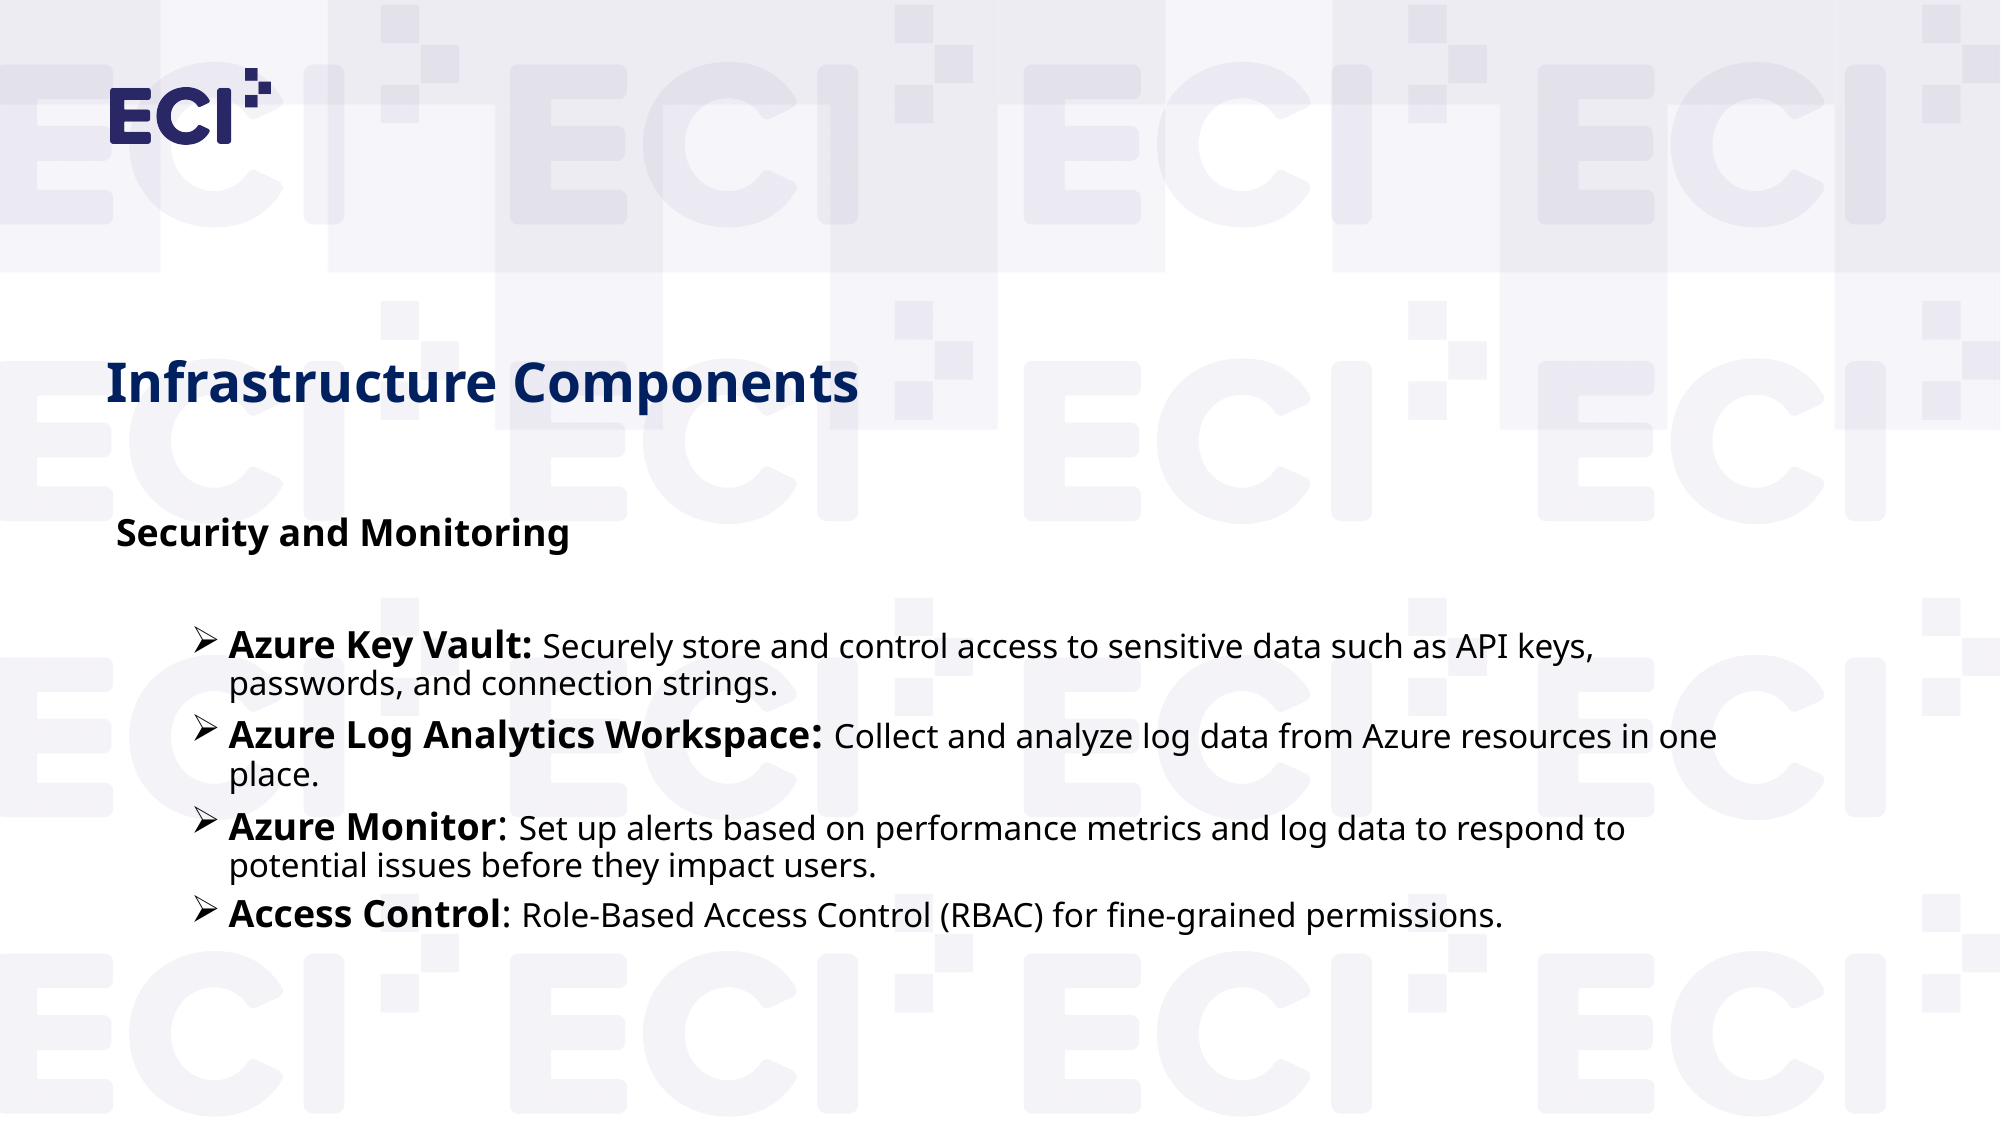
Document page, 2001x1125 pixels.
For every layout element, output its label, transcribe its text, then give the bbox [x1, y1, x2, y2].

title Infrastructure Components [91, 347, 1909, 422]
list Security and Monitoring Azure Key Vault: Securely store and control access to sensitive data such as API keys, passwords, and connection strings. Azure Log Analytics Workspace: Collect and analyze log data from Azure resources in one place. Azure Monitor: Set up alerts based on performance metrics and log data to respond to potential issues before they impact users. Access Control: Role-Based Access Control (RBAC) for fine-grained permissions. [115, 514, 1732, 1125]
picture [0, 0, 2001, 1125]
